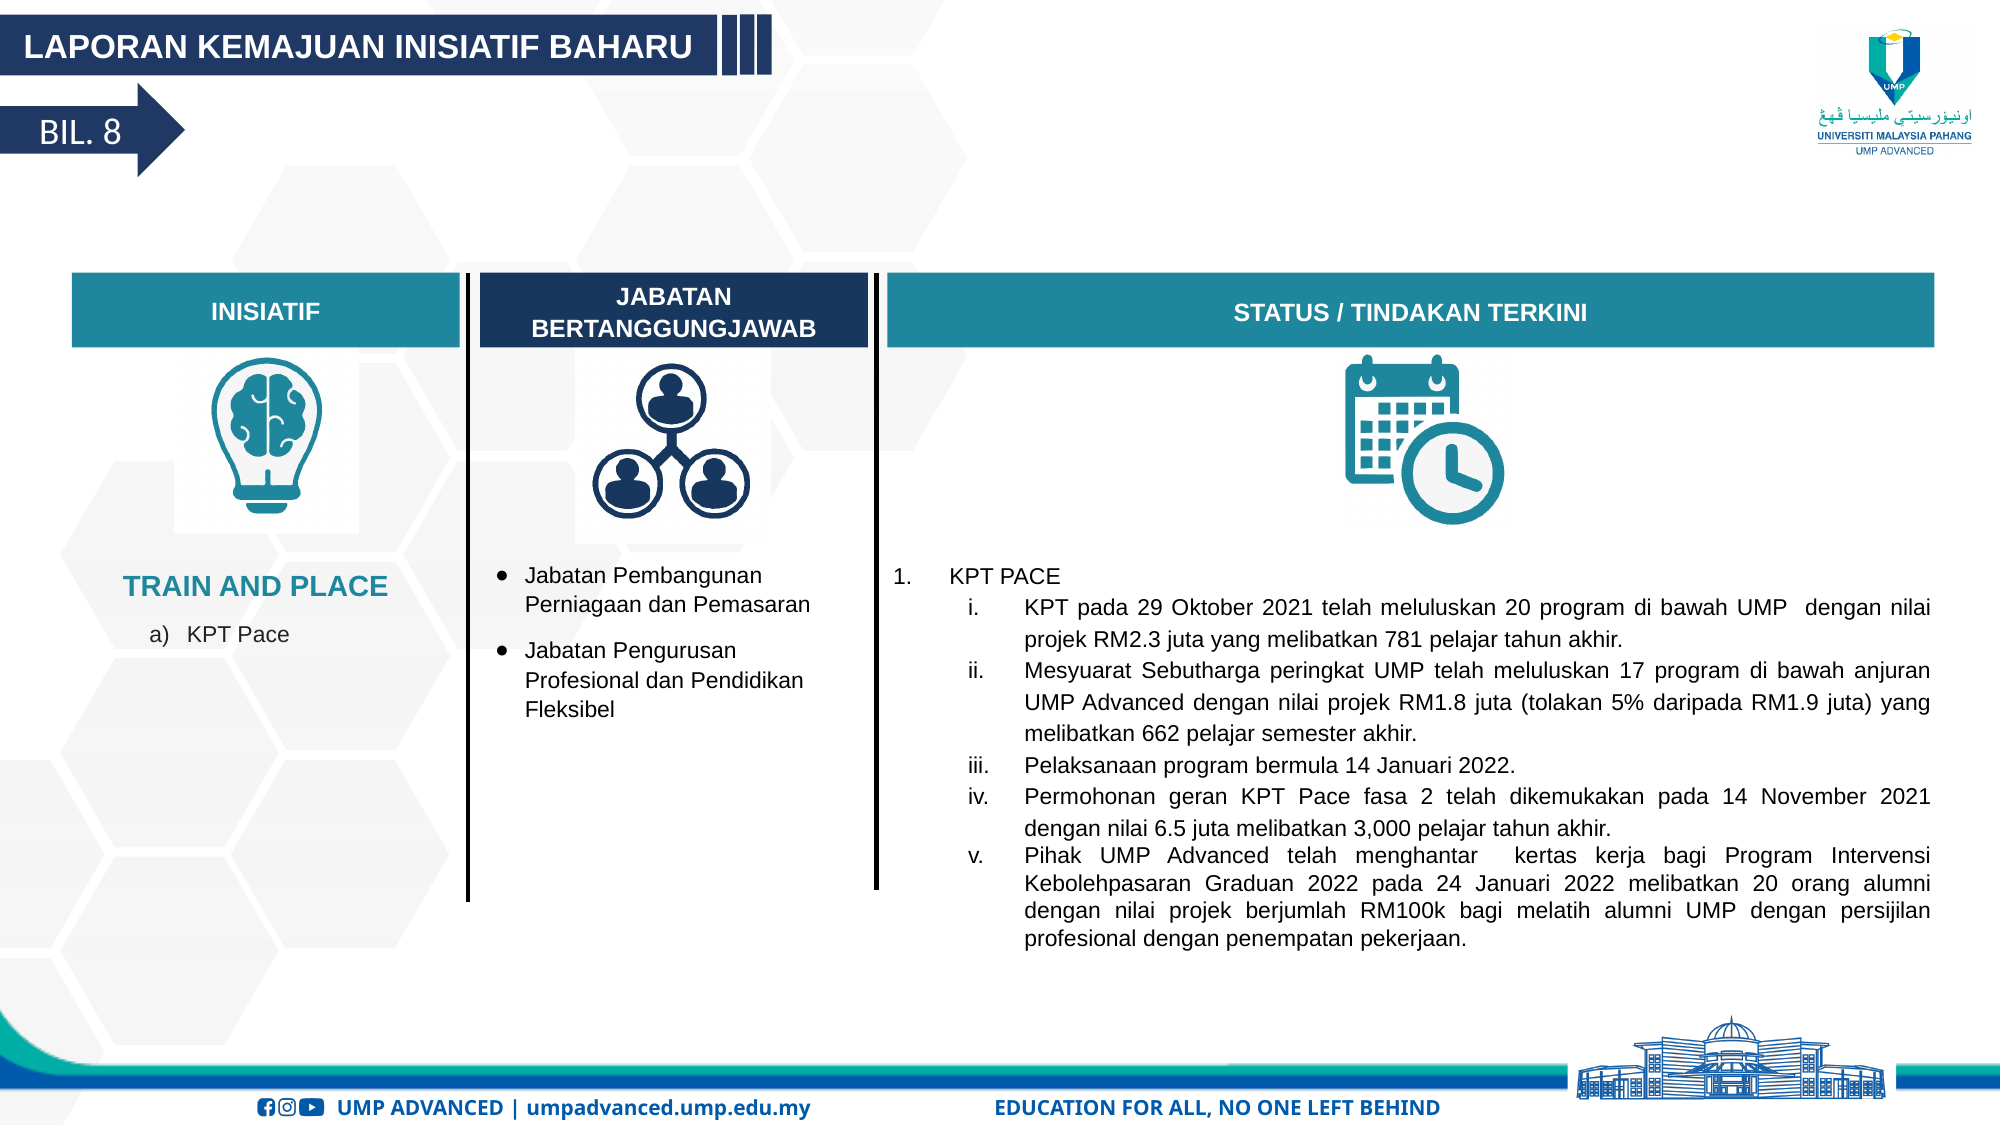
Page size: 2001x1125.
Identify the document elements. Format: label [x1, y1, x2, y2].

text_box [0, 14, 772, 76]
text_box [0, 0, 2000, 1125]
text_box [71, 272, 1947, 964]
